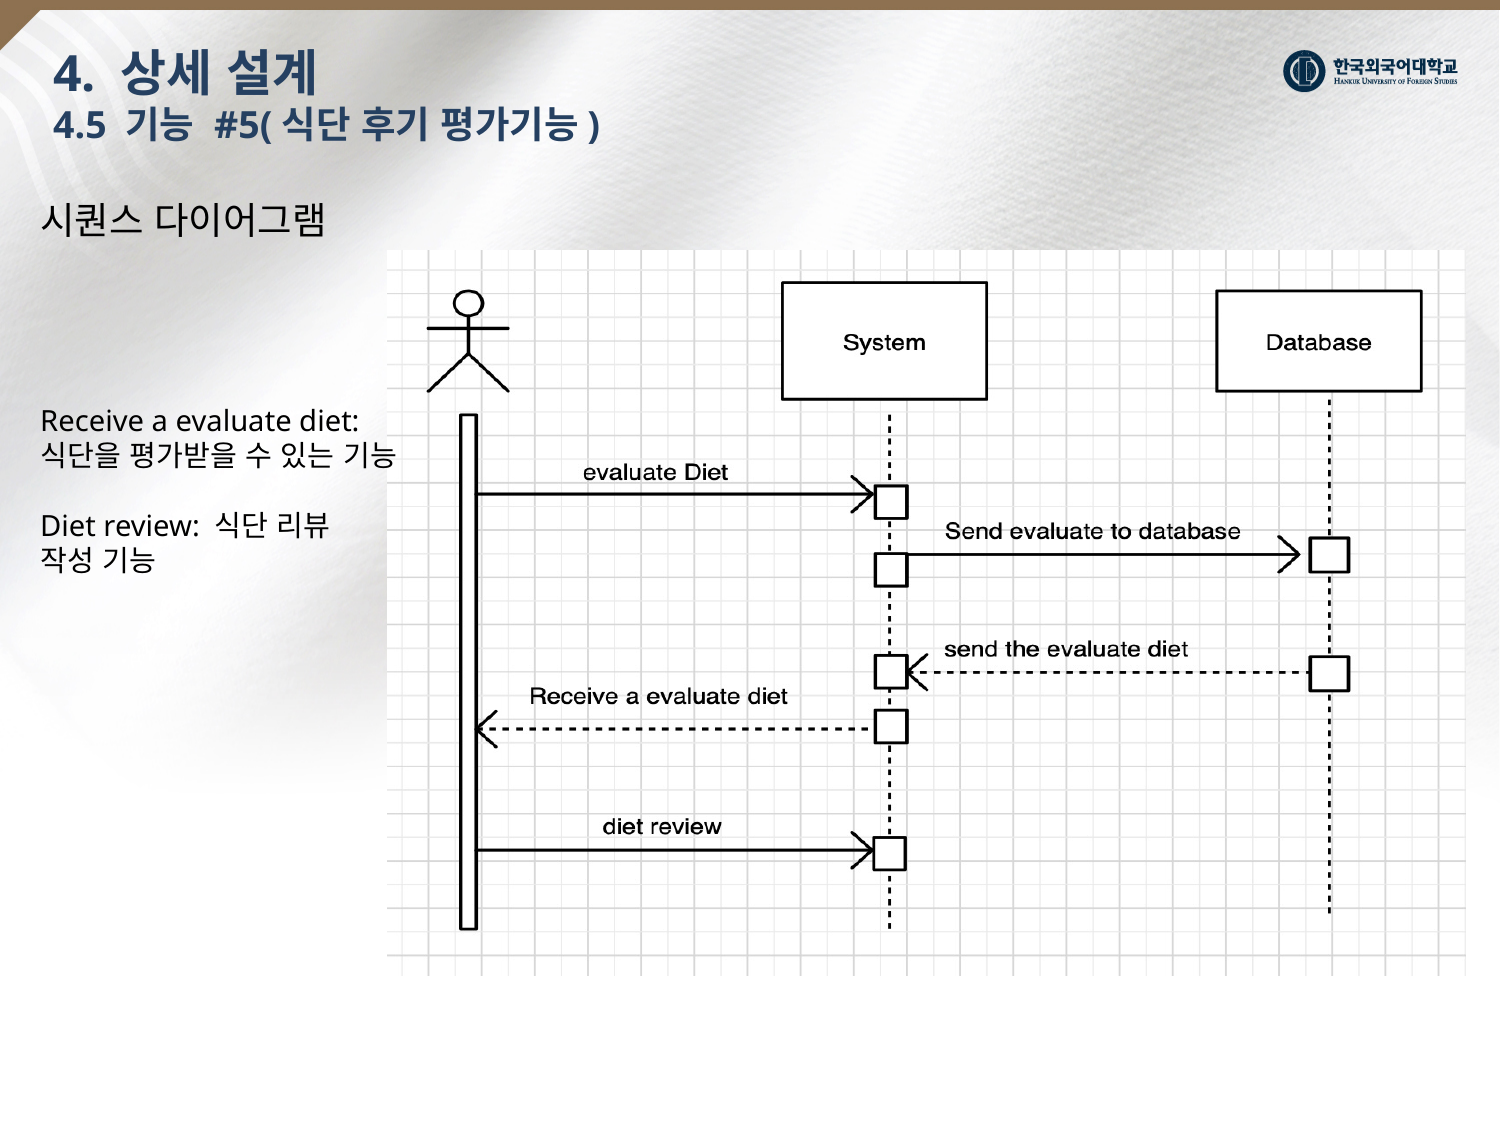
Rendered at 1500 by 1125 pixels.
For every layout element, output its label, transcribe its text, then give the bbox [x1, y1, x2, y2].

title 4. 상세 설계 4.5 기능 #5(식단 후기 평가기능) [0, 0, 1264, 136]
text_box 시퀀스 다이어그램 Receive a evaluate diet: 식단을 평가받을 수 있는 기능 Diet review: 식단 리뷰 작성 기능 [25, 189, 681, 655]
picture [0, 0, 1500, 1125]
